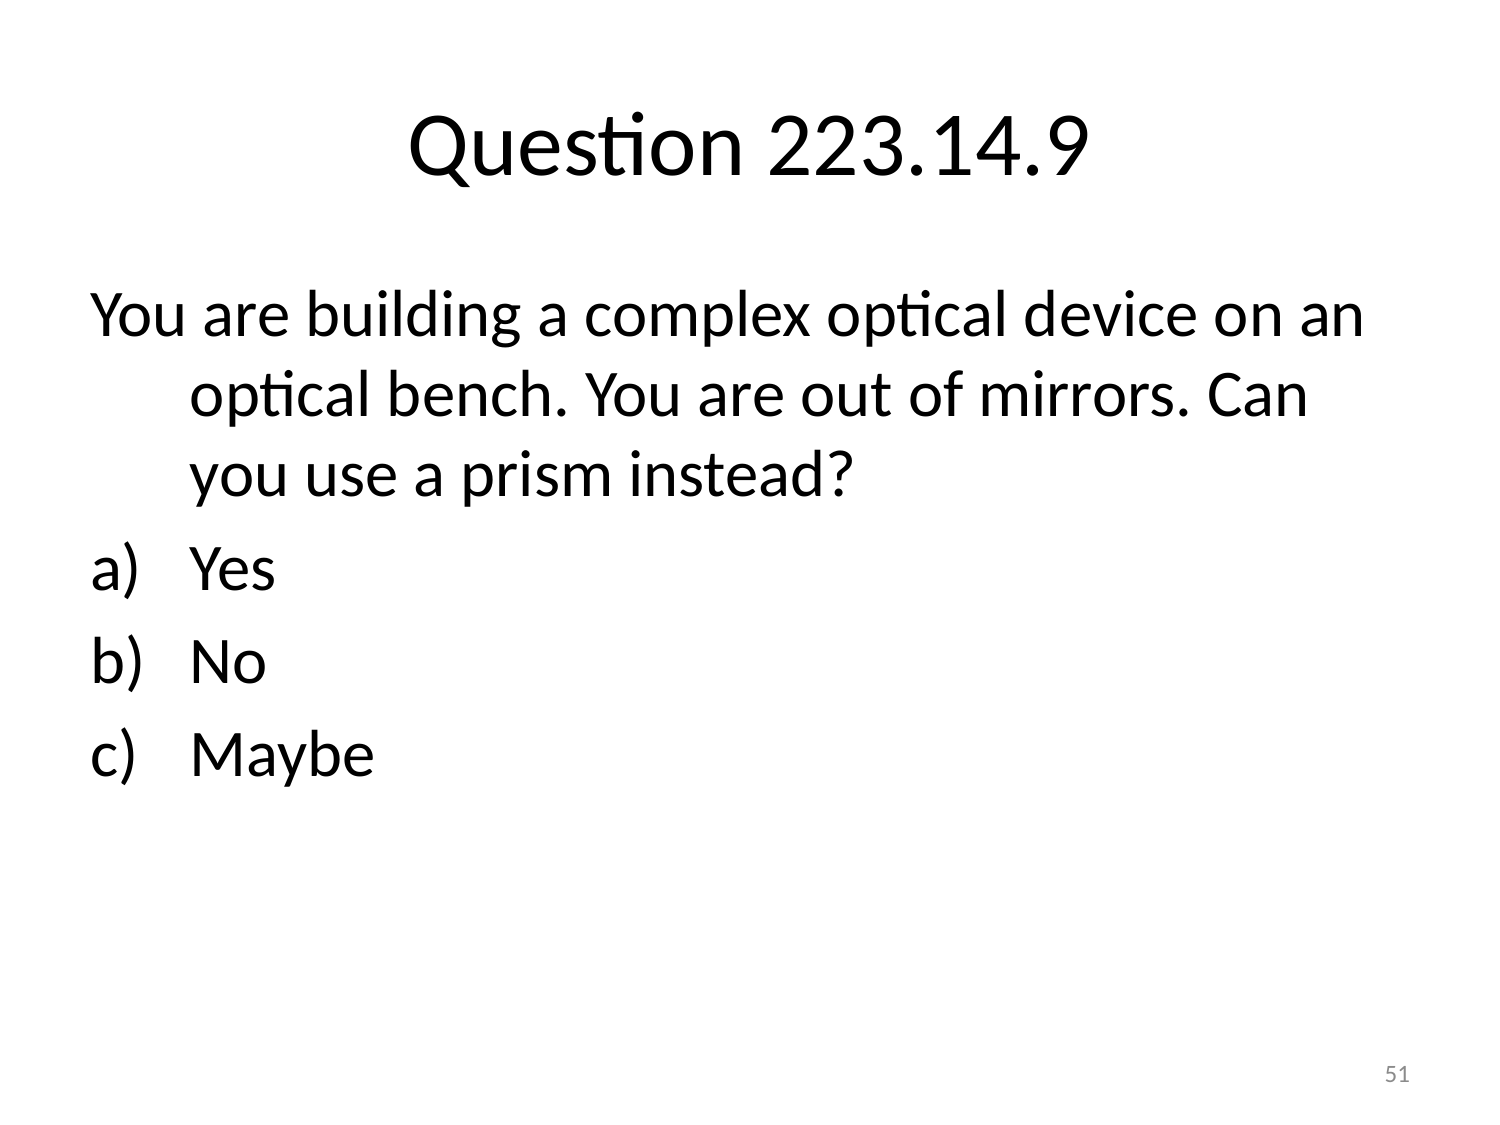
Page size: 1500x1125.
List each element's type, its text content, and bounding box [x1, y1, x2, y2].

title Question 223.14.9 [75, 45, 1425, 233]
slide_number 51 [1074, 1042, 1425, 1103]
list You are building a complex optical device on an optical bench. You are out of mirrors. Can you use a prism instead? Yes No Maybe [75, 262, 1425, 1005]
